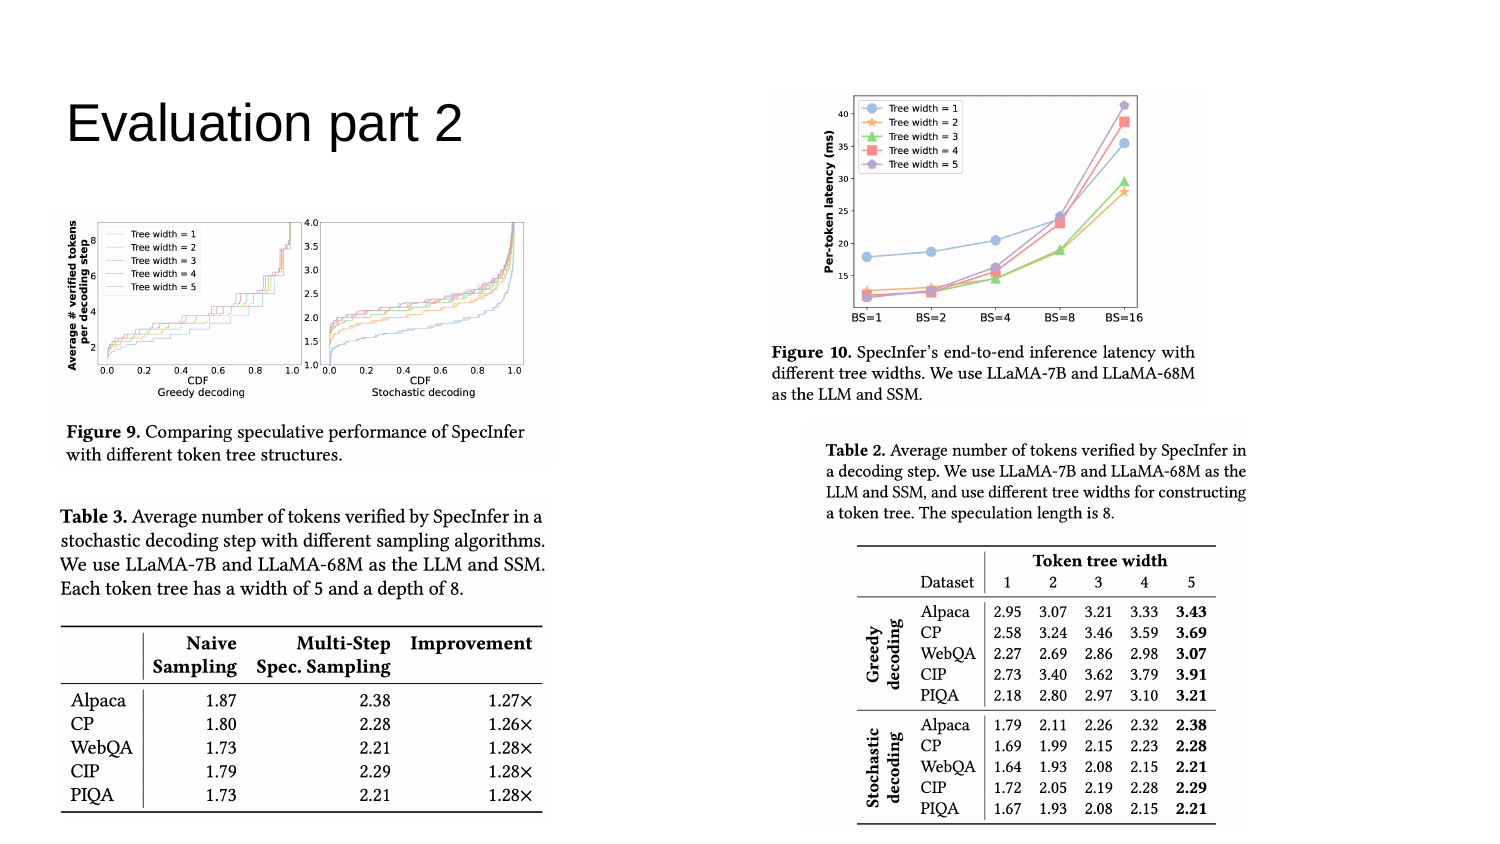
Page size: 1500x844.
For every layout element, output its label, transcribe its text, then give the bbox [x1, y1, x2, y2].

title Evaluation part 2 [51, 72, 1449, 167]
picture [59, 497, 551, 819]
picture [806, 421, 1248, 832]
picture [767, 92, 1209, 410]
picture [52, 207, 558, 467]
